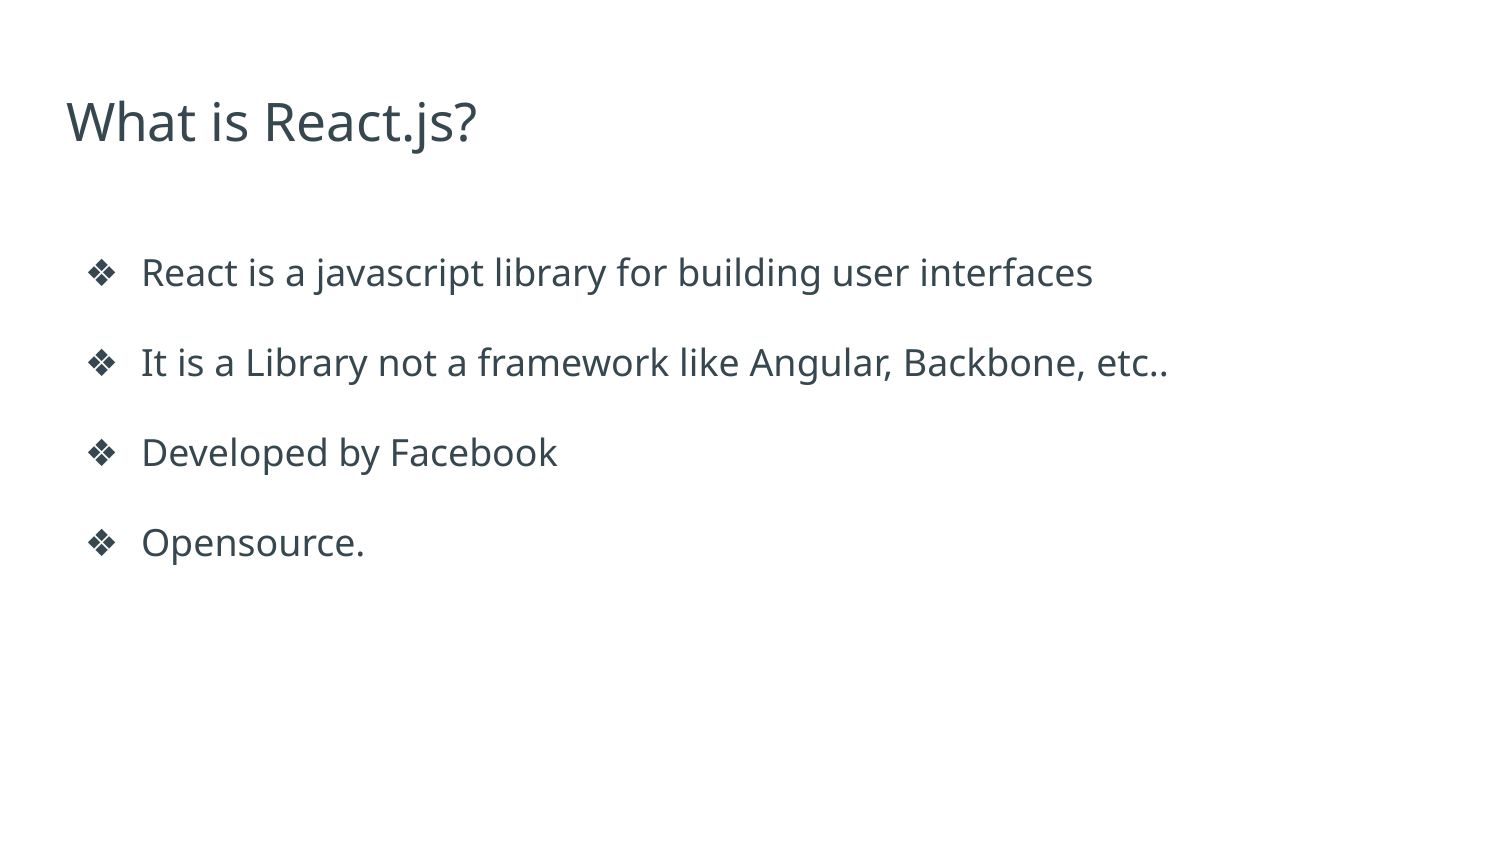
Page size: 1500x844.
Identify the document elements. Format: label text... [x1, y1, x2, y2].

title What is React.js? [51, 72, 1449, 167]
list React is a javascript library for building user interfaces It is a Library not a framework like Angular, Backbone, etc.. Developed by Facebook Opensource. [51, 189, 1449, 750]
